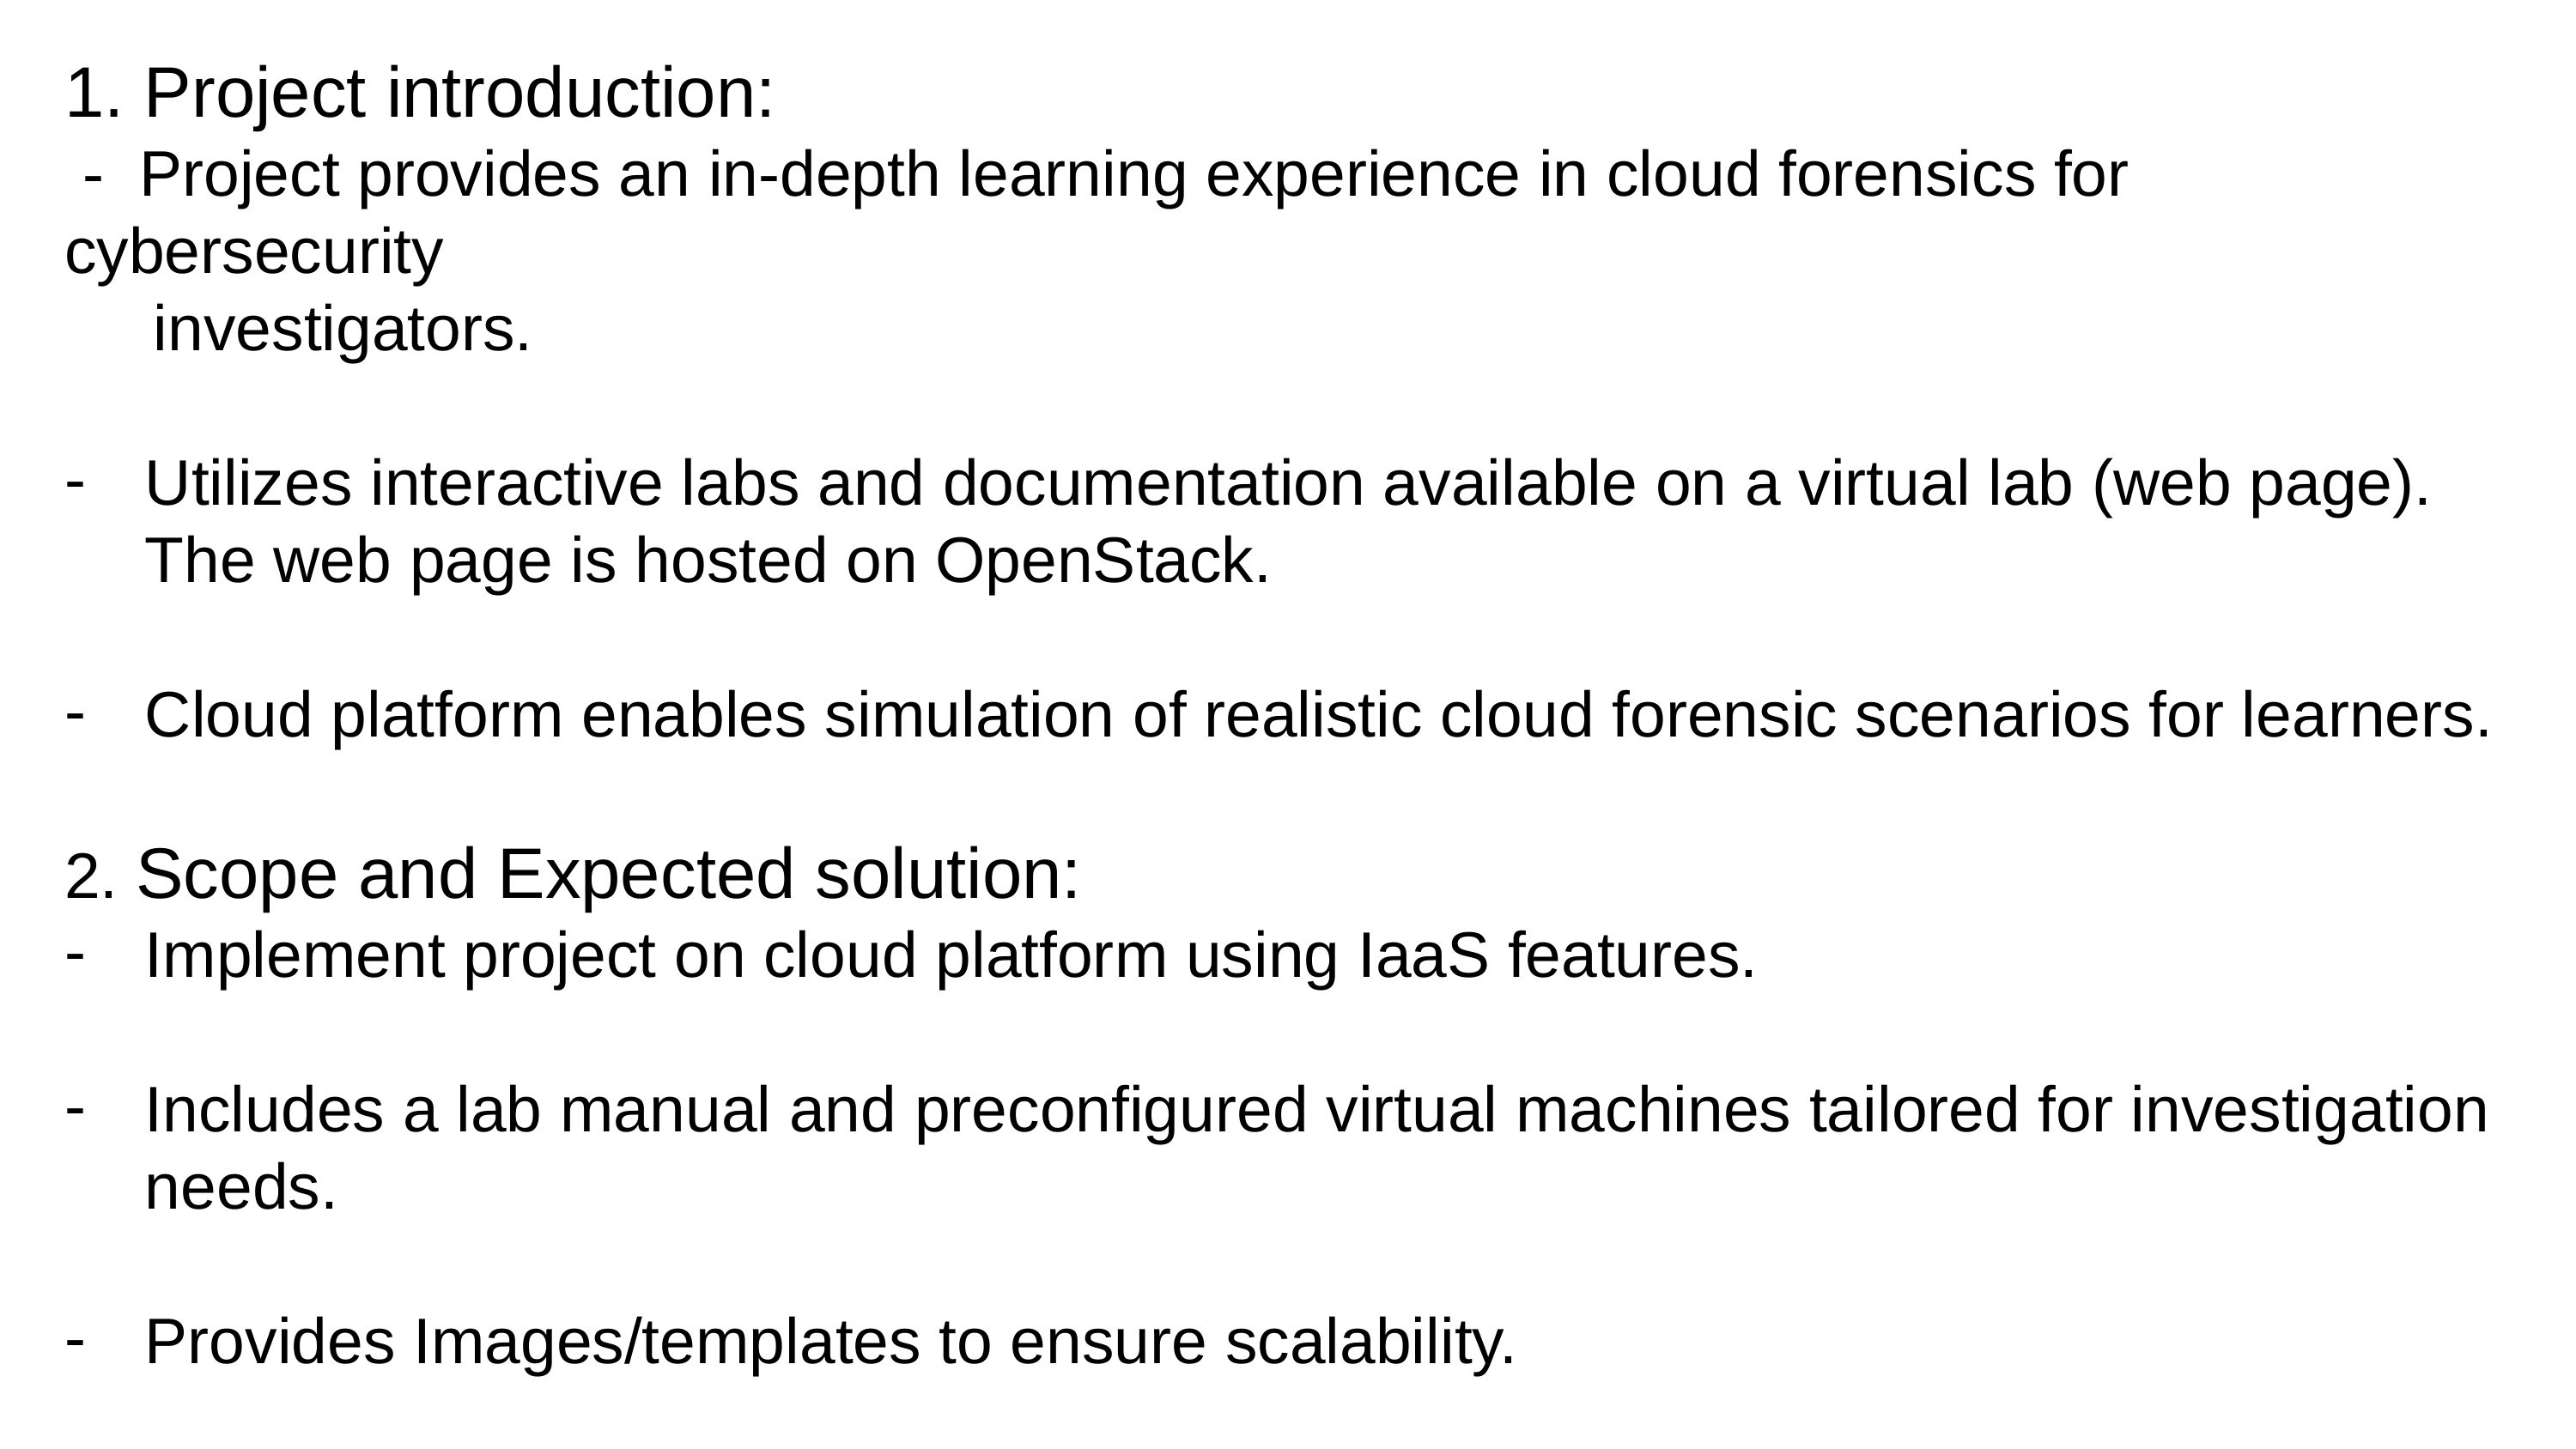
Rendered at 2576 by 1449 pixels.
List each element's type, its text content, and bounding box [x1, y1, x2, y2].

text_box 1. Project introduction: - Project provides an in-depth learning experience in cloud forensics for cybersecurity investigators. Utilizes interactive labs and documentation available on a virtual lab (web page). The web page is hosted on OpenStack. Cloud platform enables simulation of realistic cloud forensic scenarios for learners. 2. Scope and Expected solution: Implement project on cloud platform using IaaS features. Includes a lab manual and preconfigured virtual machines tailored for investigation needs. Provides Images/templates to ensure scalability. [52, 39, 2541, 1383]
